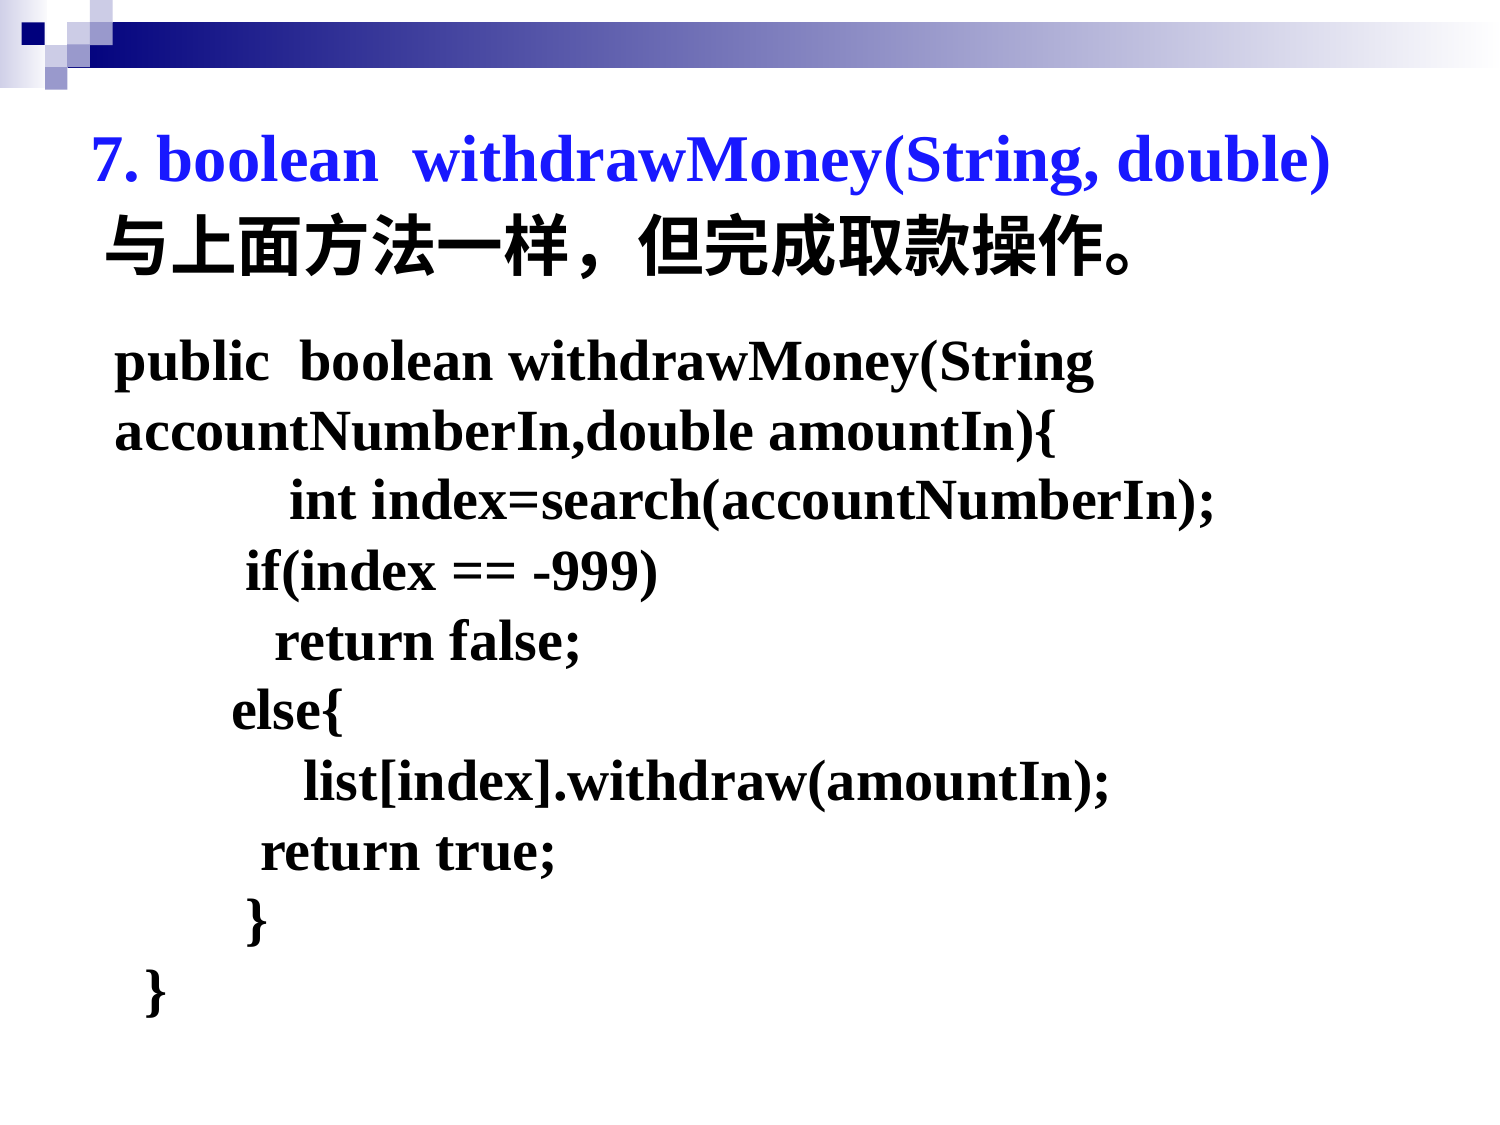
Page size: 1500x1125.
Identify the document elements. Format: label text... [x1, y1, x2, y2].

text_box public boolean withdrawMoney(String accountNumberIn,double amountIn){ int index=search(accountNumberIn); if(index == -999) return false; else{ list[index].withdraw(amountIn); return true; } } [100, 314, 1459, 1029]
title 7. boolean withdrawMoney(String, double) [74, 42, 1426, 268]
text_box 与上面方法一样，但完成取款操作。 [88, 196, 1447, 291]
